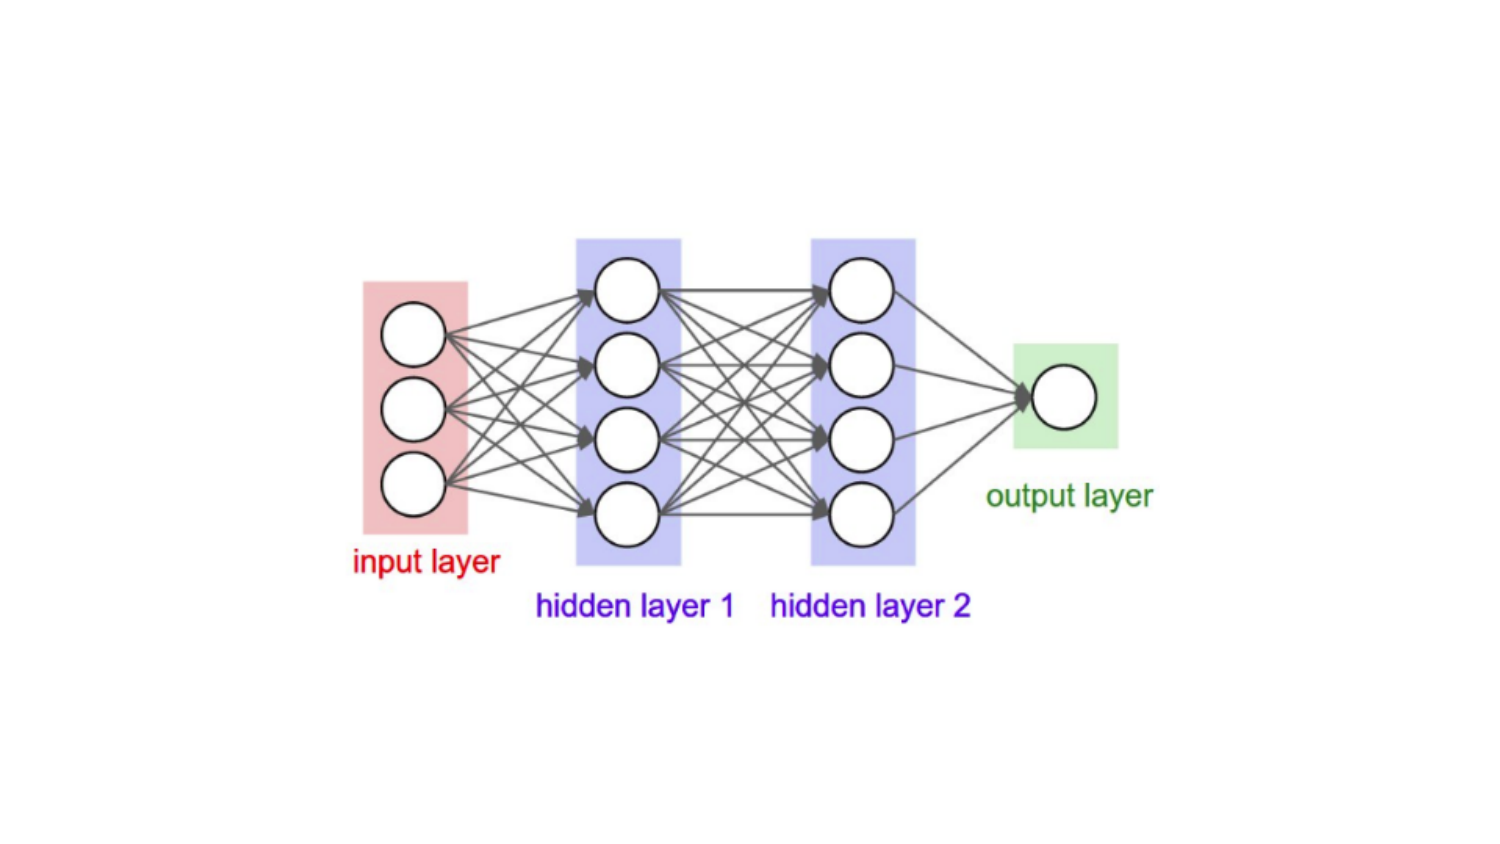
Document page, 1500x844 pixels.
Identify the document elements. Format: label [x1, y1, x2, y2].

picture [326, 212, 1174, 632]
